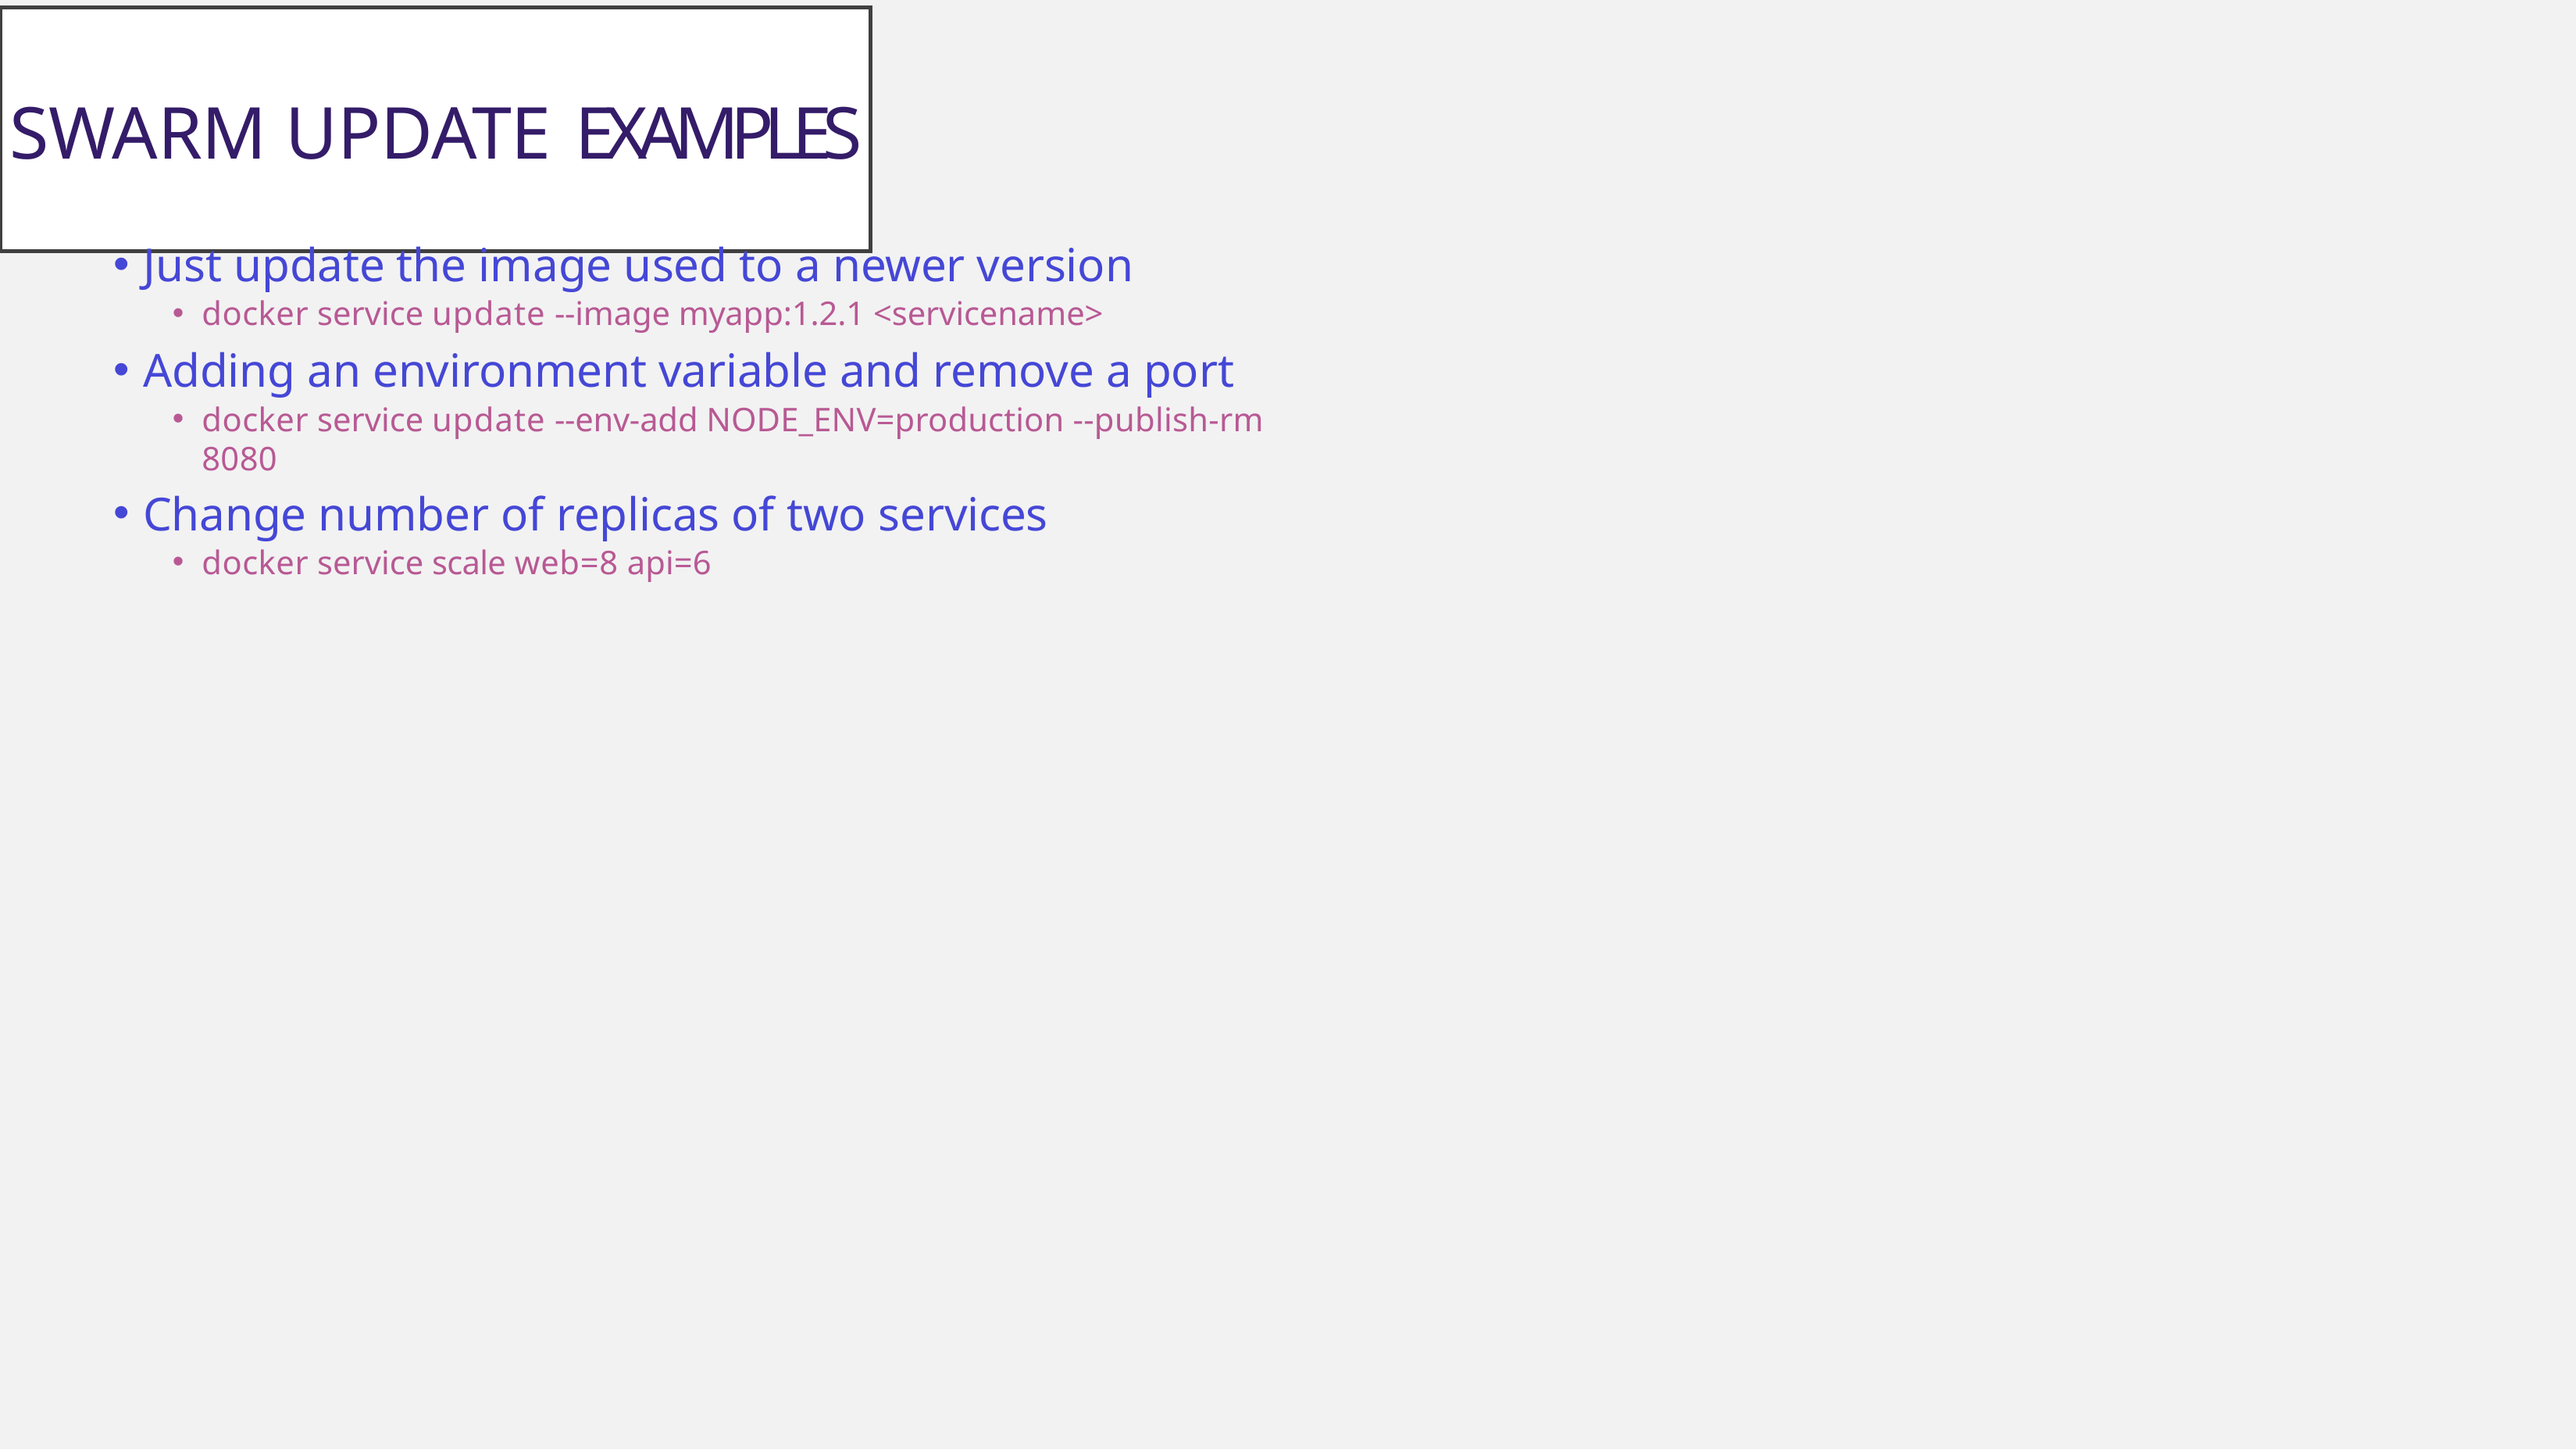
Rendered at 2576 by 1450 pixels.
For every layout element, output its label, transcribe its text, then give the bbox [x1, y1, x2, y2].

title Swarm Update Examples [0, 5, 872, 253]
text_box Just update the image used to a newer version docker service update --image myapp:1.2.1 <servicename> Adding an environment variable and remove a port docker service update --env-add NODE_ENV=production --publish-rm 8080 Change number of replicas of two services docker service scale web=8 api=6 [112, 230, 1297, 581]
